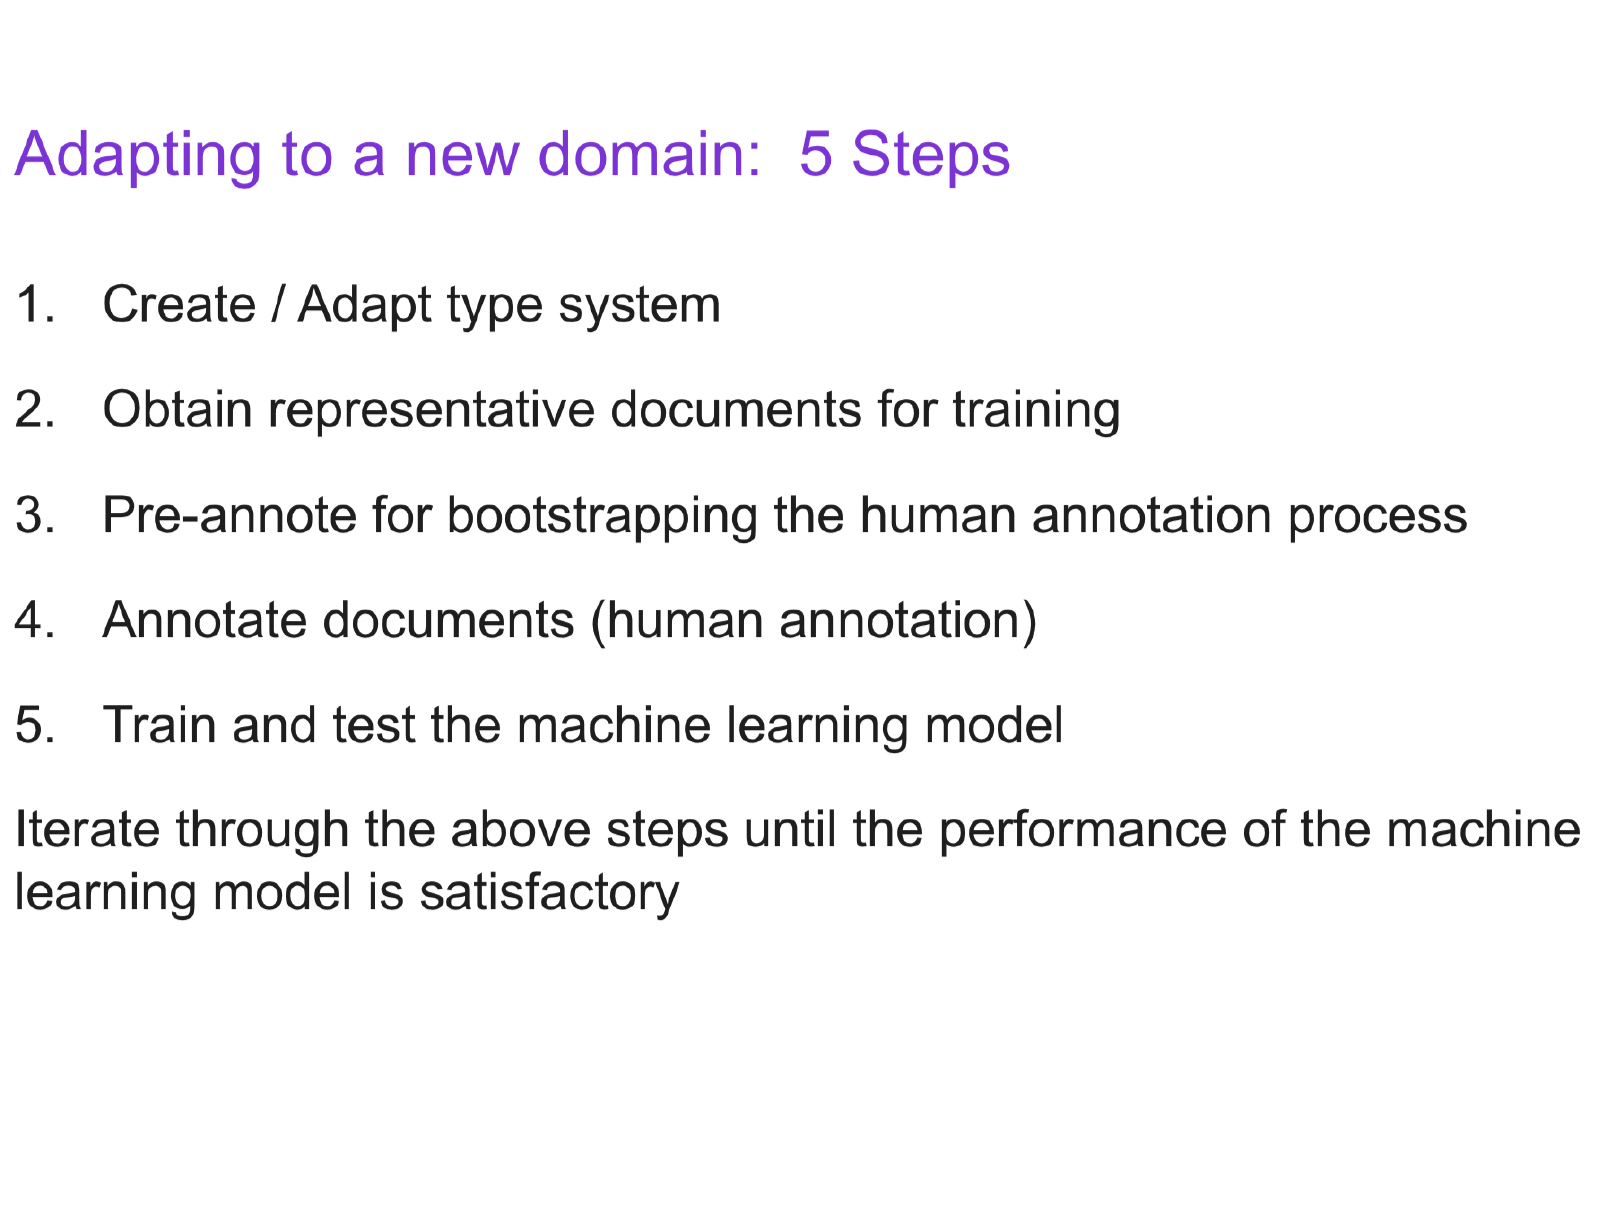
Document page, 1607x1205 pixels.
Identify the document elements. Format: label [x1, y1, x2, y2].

picture [0, 112, 1607, 950]
